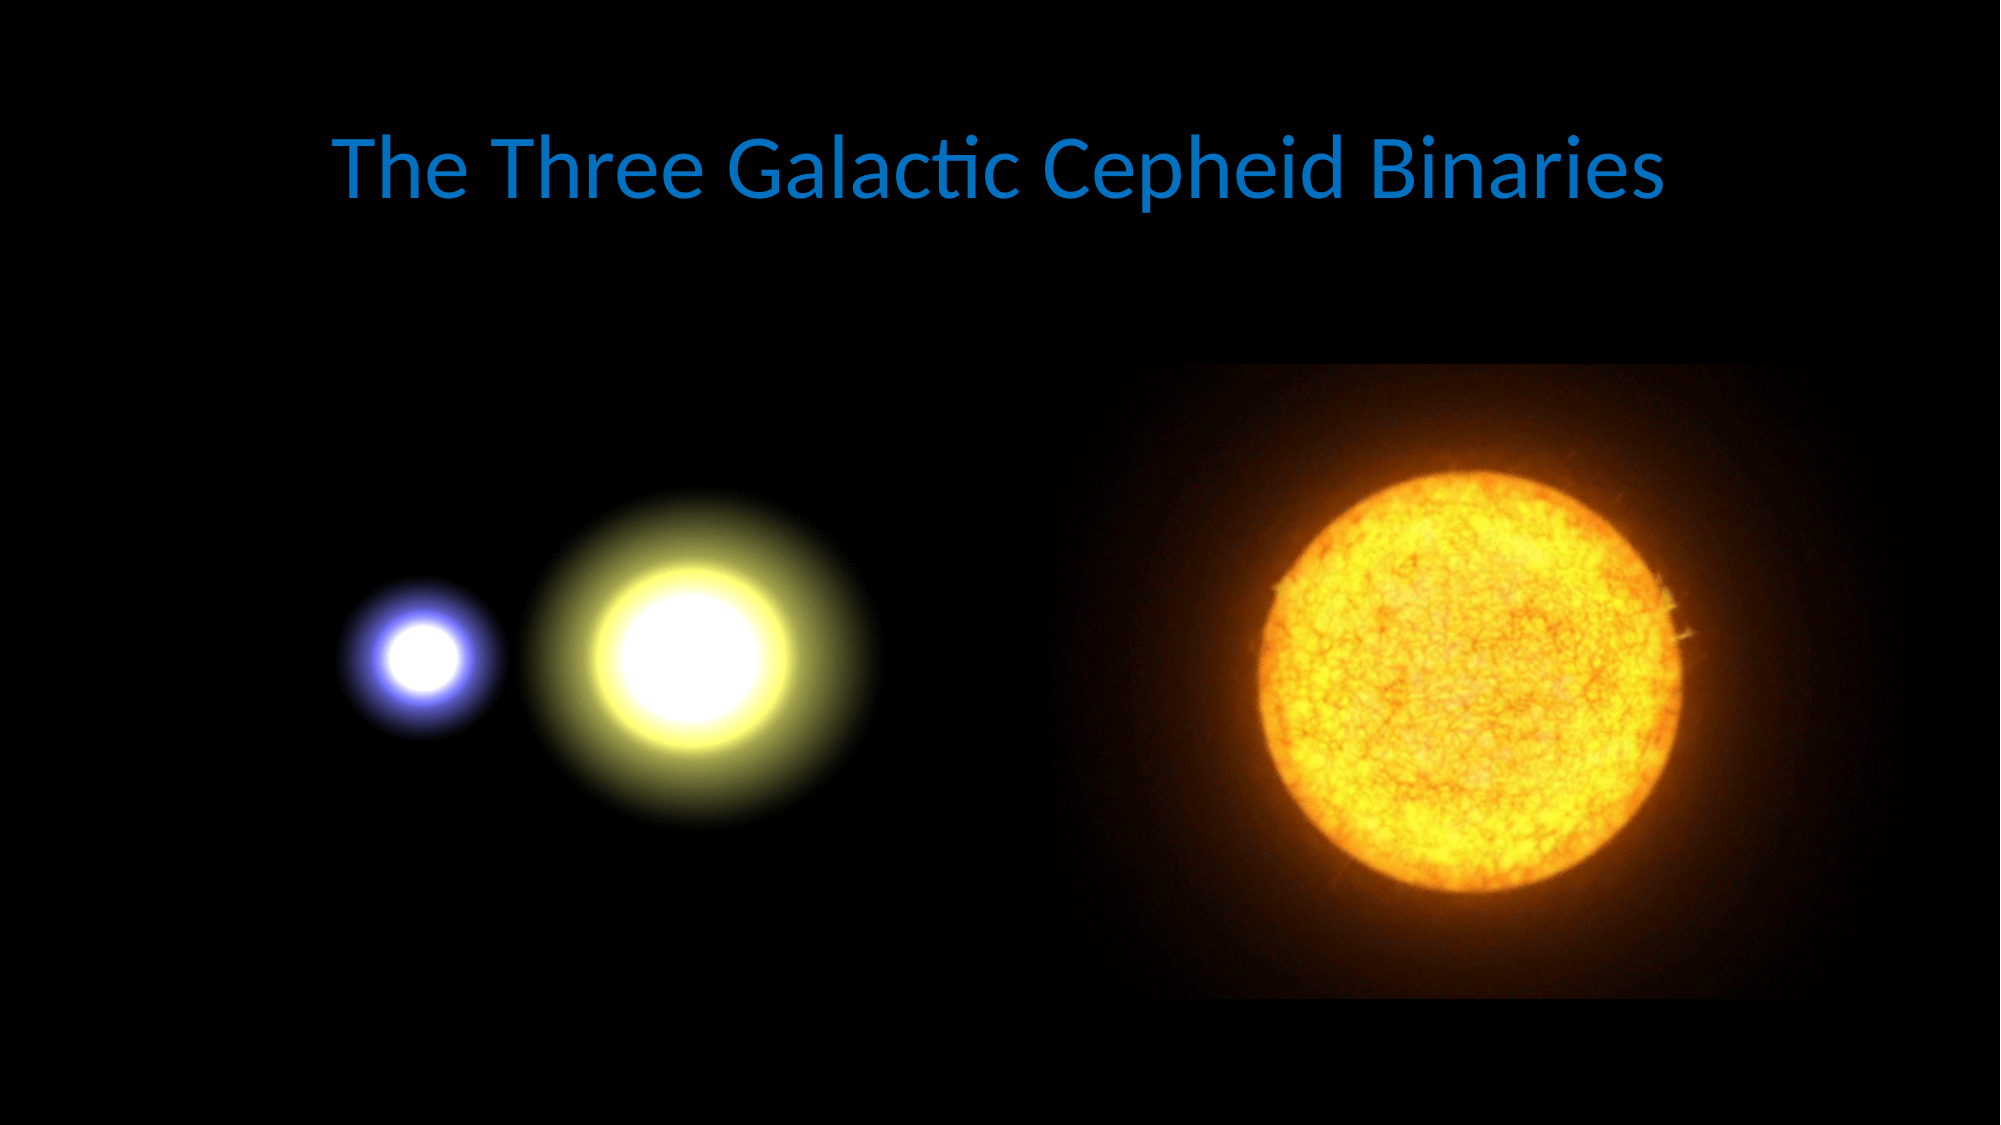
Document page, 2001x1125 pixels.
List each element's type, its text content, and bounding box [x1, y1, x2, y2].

picture [1051, 364, 1908, 1000]
picture [42, 318, 982, 1000]
title The Three Galactic Cepheid Binaries [137, 59, 1863, 278]
